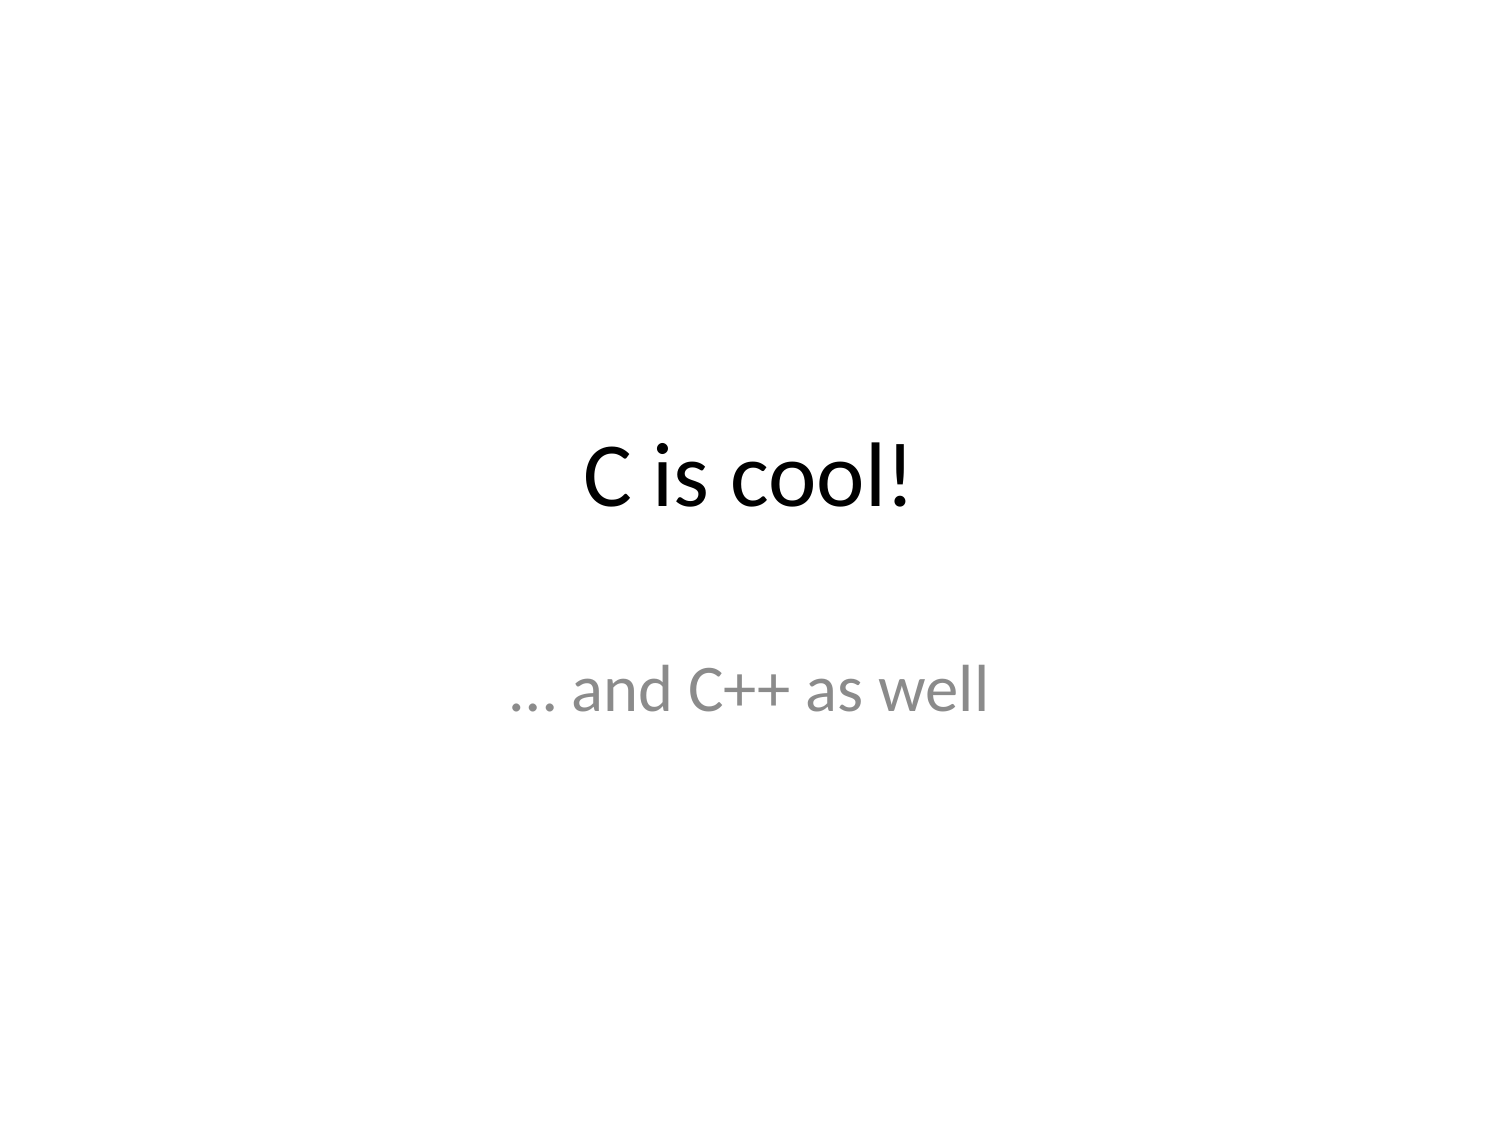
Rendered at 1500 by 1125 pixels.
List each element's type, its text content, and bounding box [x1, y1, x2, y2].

subtitle … and C++ as well [225, 637, 1275, 925]
title C is cool! [112, 349, 1388, 591]
